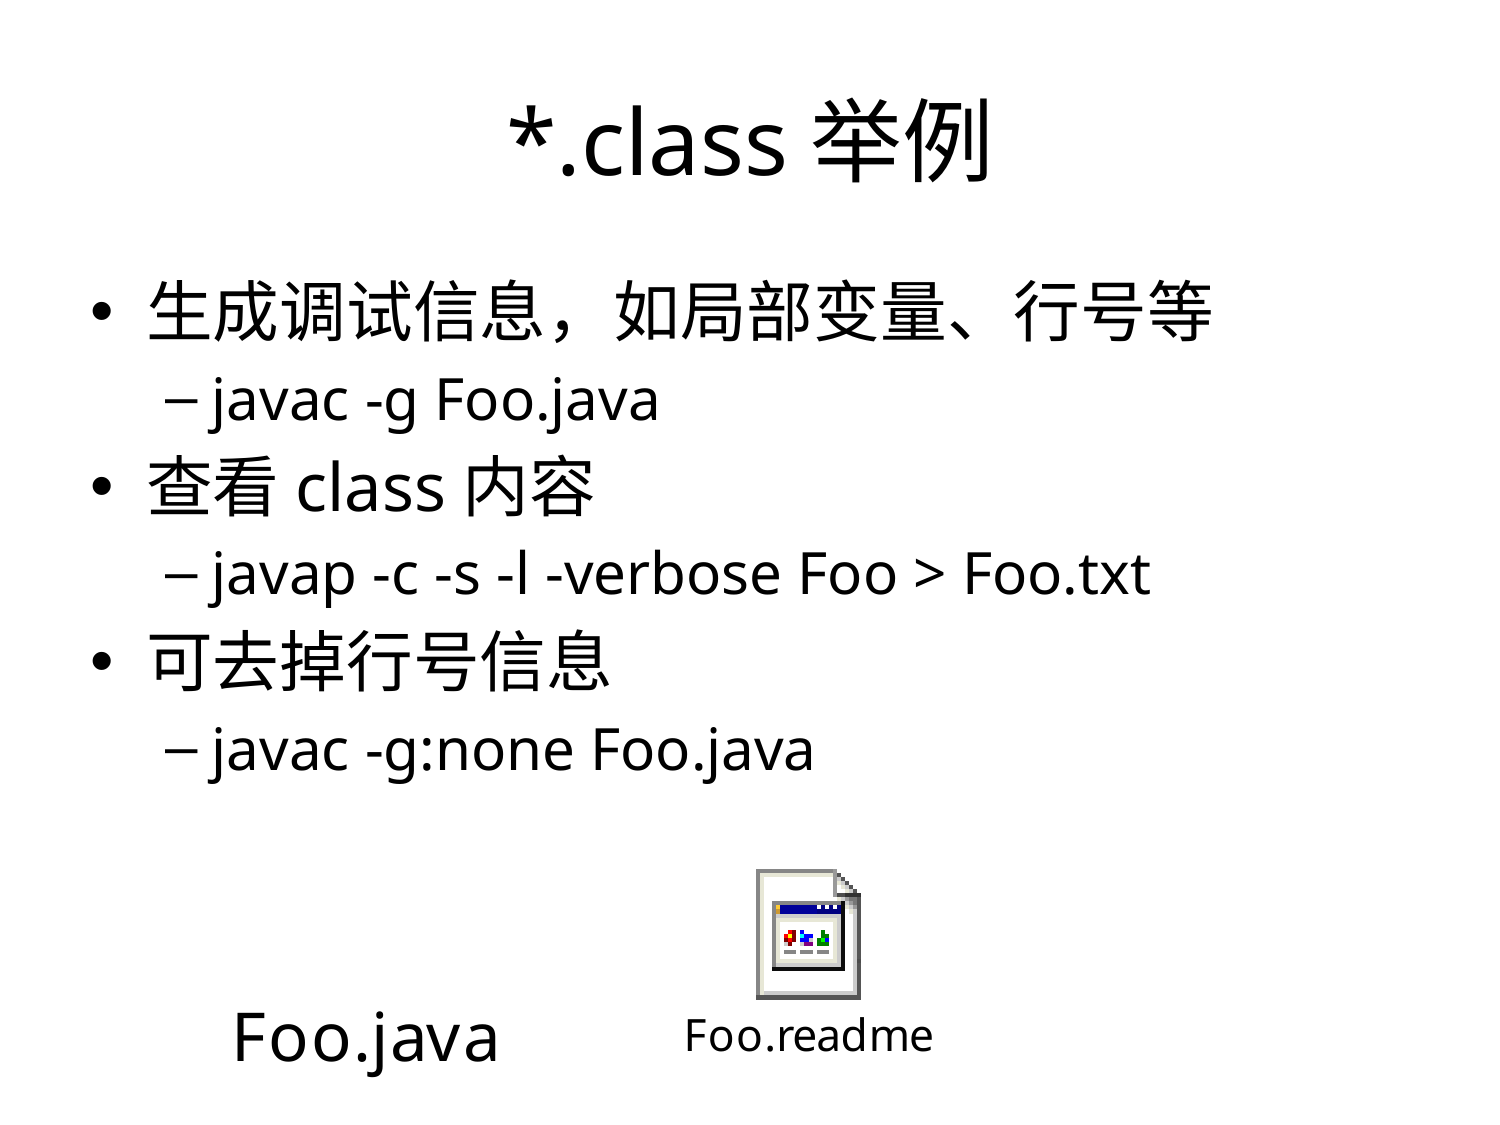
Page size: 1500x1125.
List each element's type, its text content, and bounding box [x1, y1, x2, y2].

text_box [655, 869, 958, 1065]
list 生成调试信息，如局部变量、行号等 javac -g Foo.java 查看class内容 javap -c -s -l -verbose Foo > Foo.txt 可去掉行号信息 javac -g:none Foo.java [75, 262, 1425, 1005]
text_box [182, 786, 550, 1082]
title *.class举例 [75, 45, 1425, 233]
